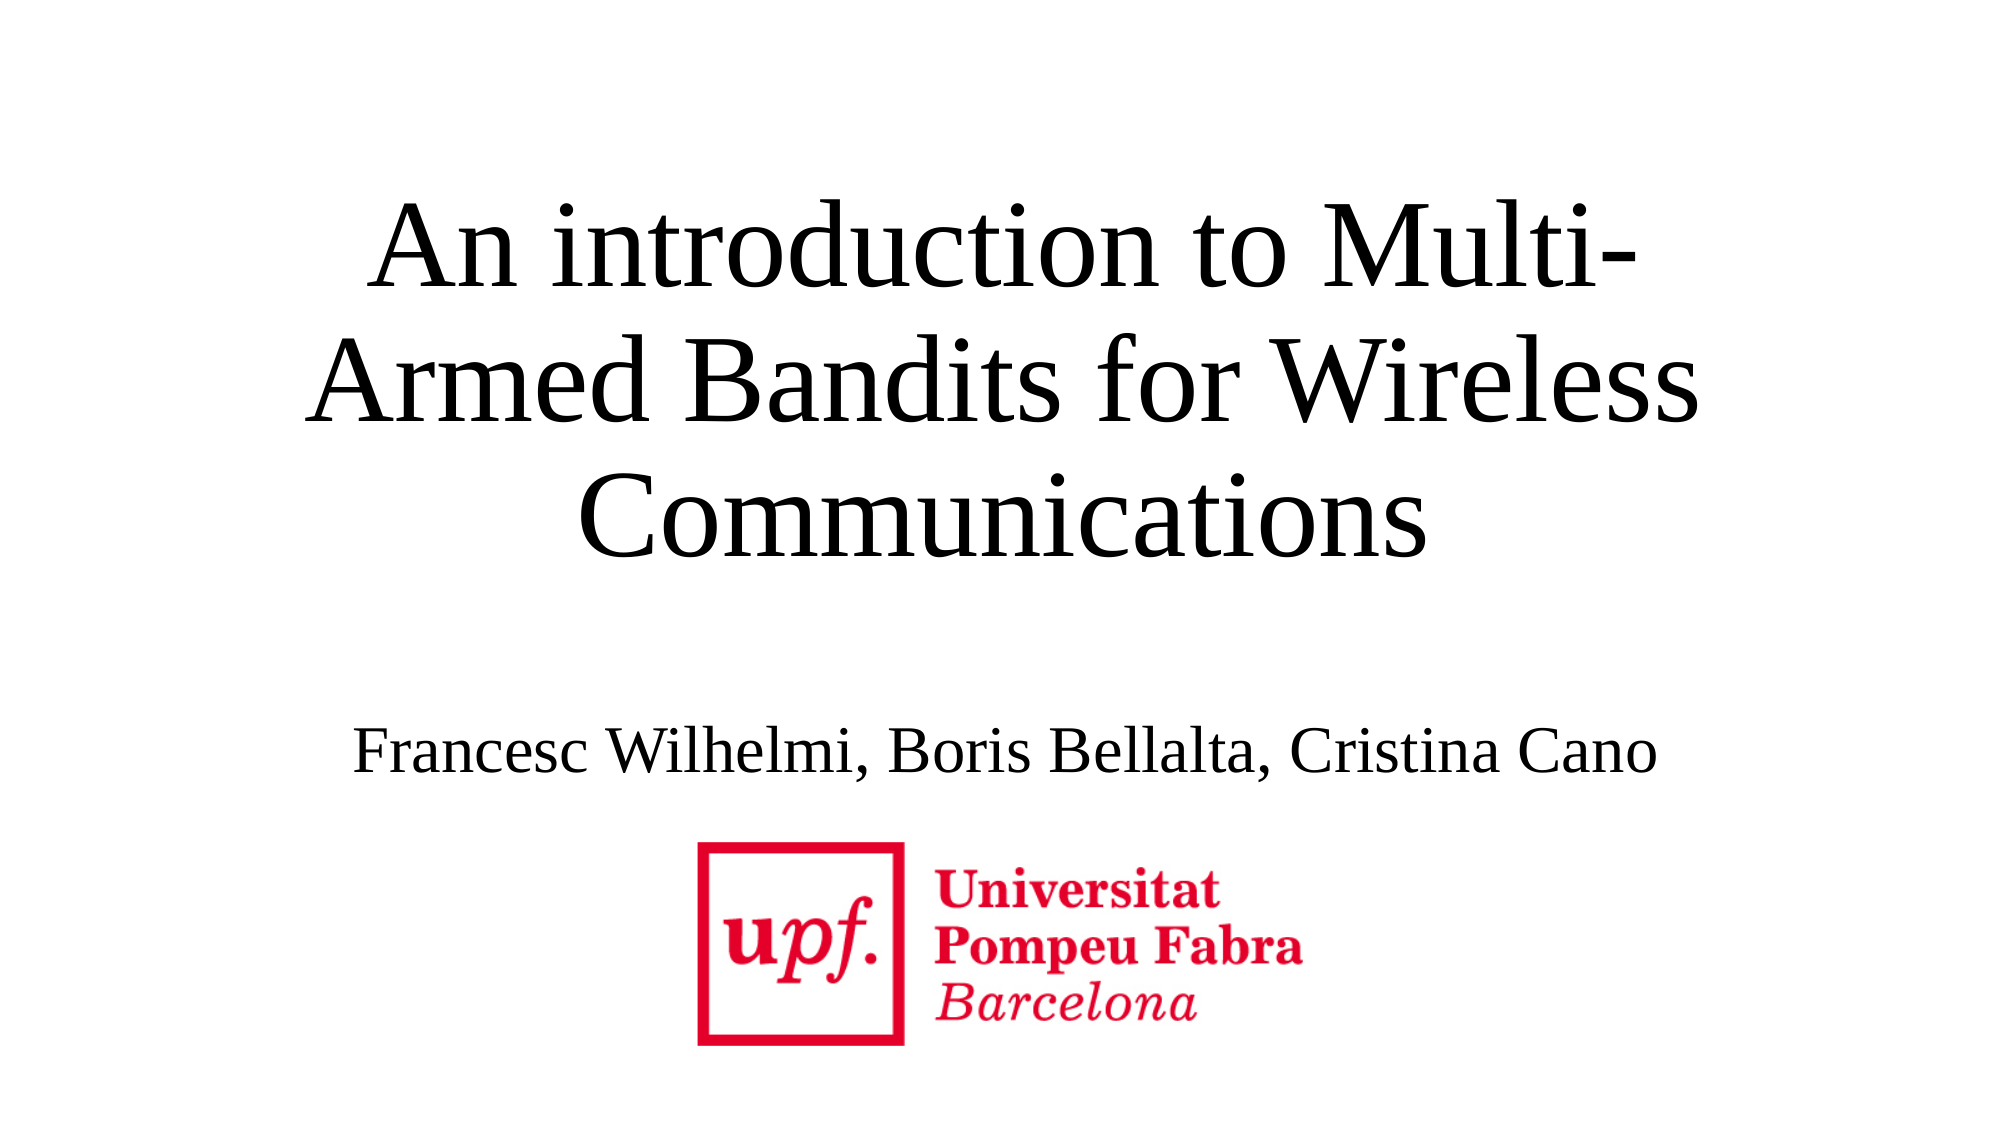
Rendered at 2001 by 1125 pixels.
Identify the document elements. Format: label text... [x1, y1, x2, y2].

text_box Francesc Wilhelmi, Boris Bellalta, Cristina Cano [135, 597, 1878, 905]
title An introduction to Multi-Armed Bandits for Wireless Communications [253, 107, 1754, 597]
picture [694, 836, 1313, 1051]
